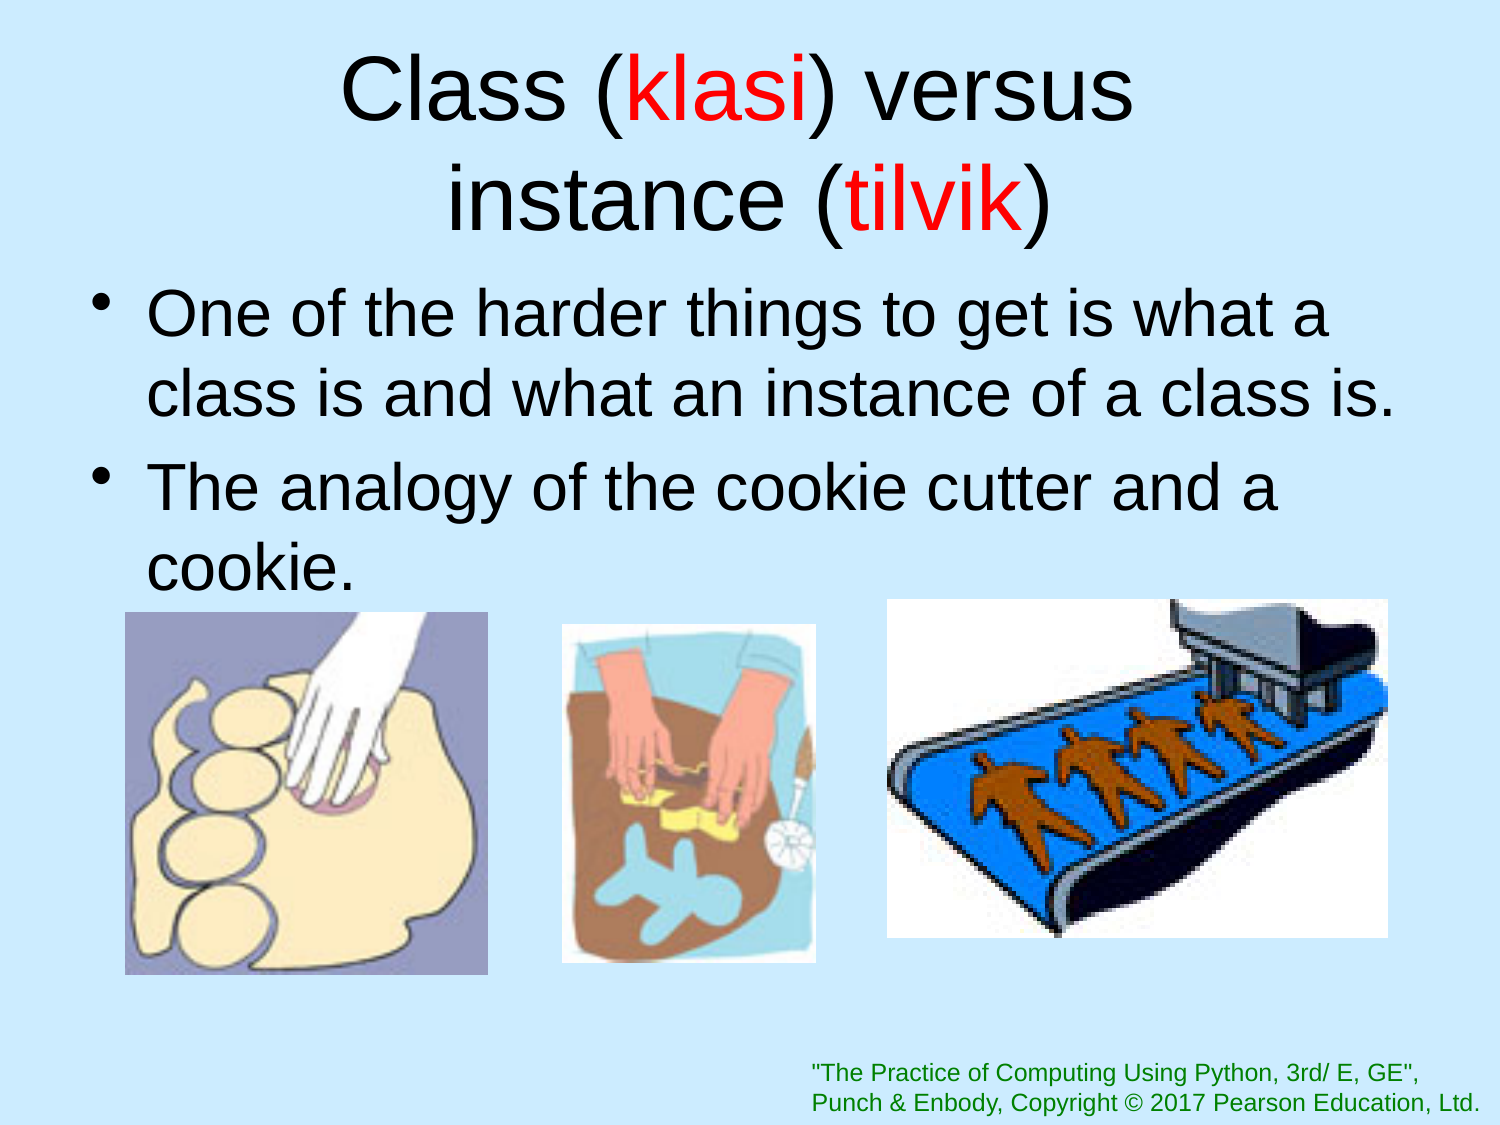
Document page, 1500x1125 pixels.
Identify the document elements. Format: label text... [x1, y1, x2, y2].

title Class (klasi) versus instance (tilvik) [75, 45, 1425, 233]
picture [124, 612, 488, 976]
list One of the harder things to get is what a class is and what an instance of a class is. The analogy of the cookie cutter and a cookie. [75, 262, 1425, 1005]
picture [887, 599, 1388, 938]
picture [562, 624, 816, 963]
